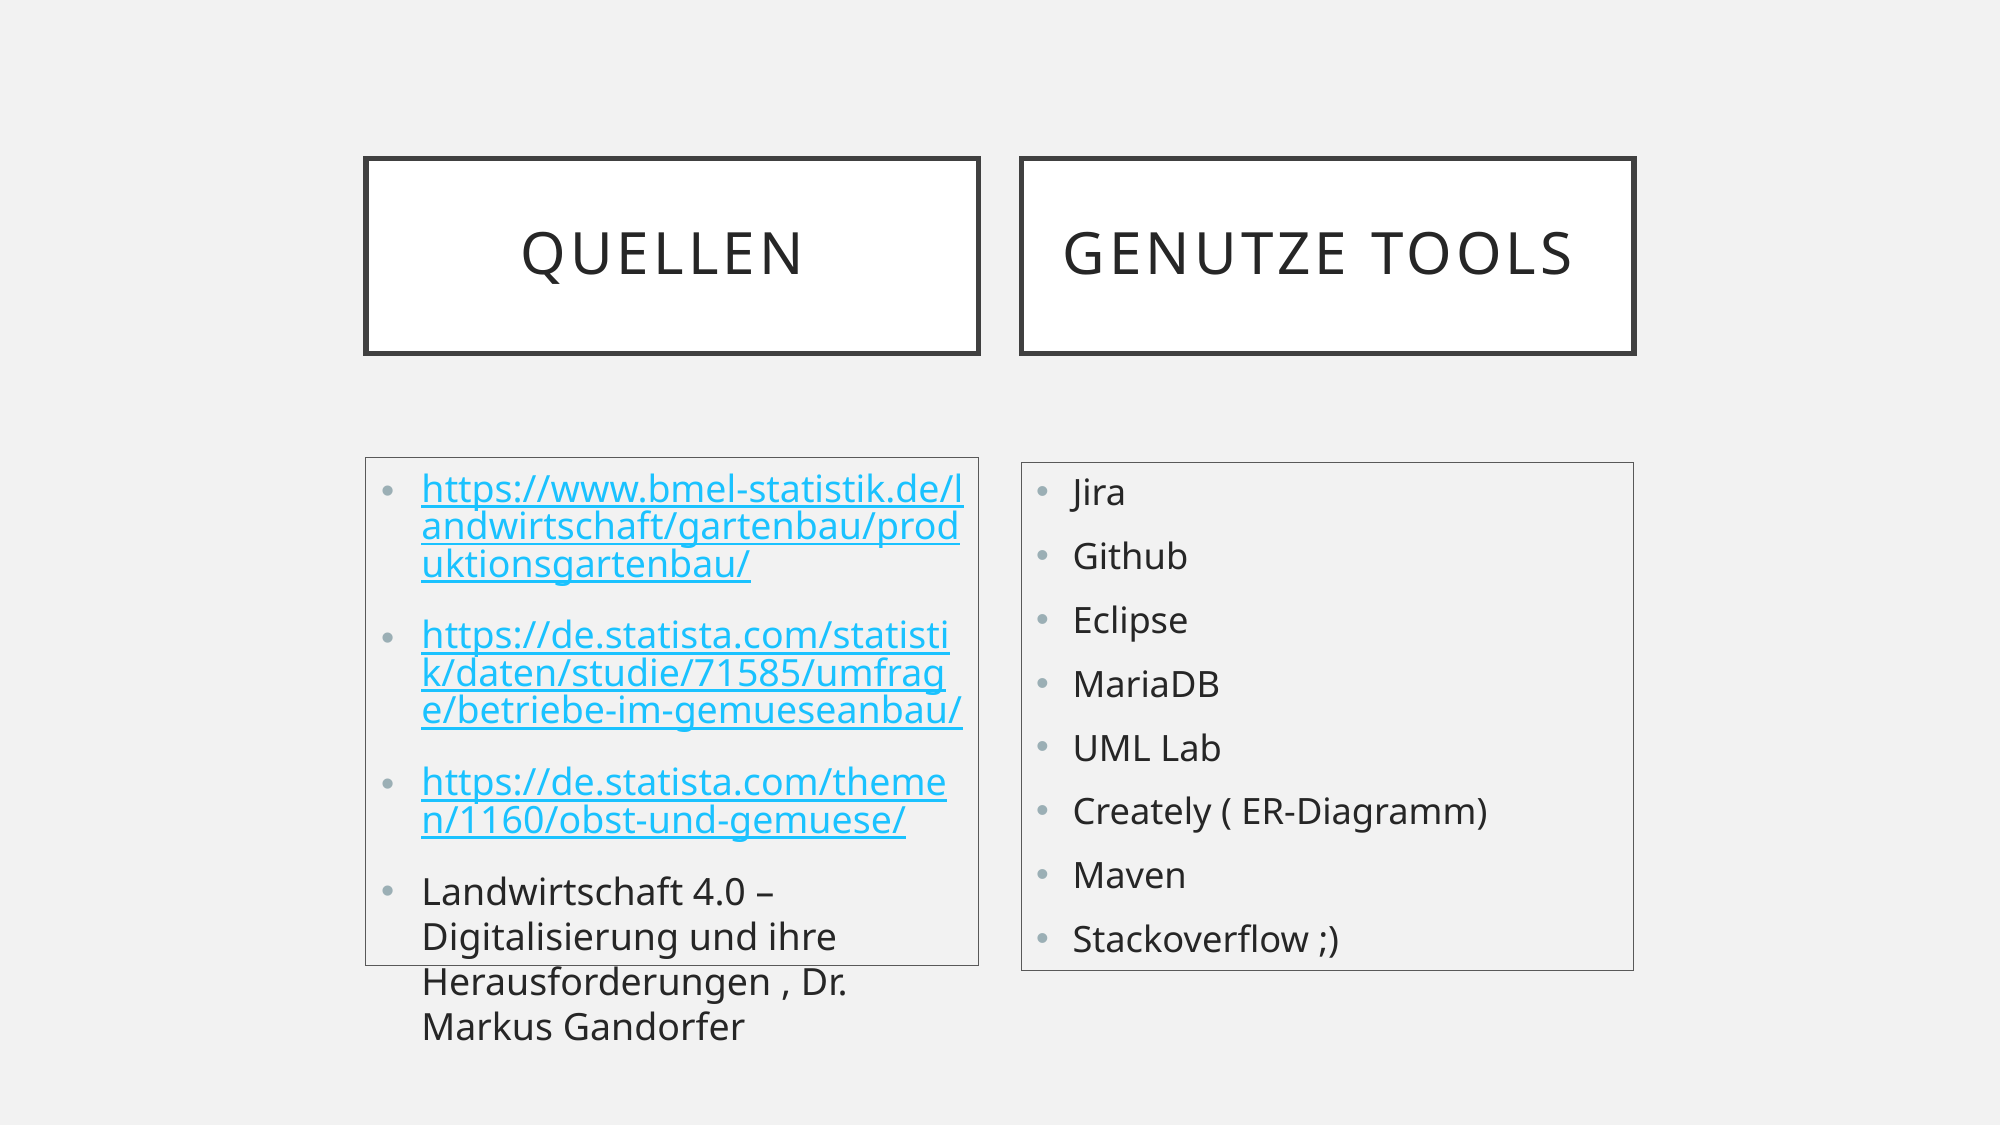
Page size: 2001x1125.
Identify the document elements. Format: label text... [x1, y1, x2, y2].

text_box Quellen [365, 158, 979, 354]
title Genutze Tools [1019, 156, 1637, 356]
list Jira Github Eclipse MariaDB UML Lab Creately ( ER-Diagramm) Maven Stackoverflow ;) [1021, 462, 1634, 971]
text_box https://www.bmel-statistik.de/landwirtschaft/gartenbau/produktionsgartenbau/ https://de.statista.com/statistik/daten/studie/71585/umfrage/betriebe-im-gemueseanbau/ https://de.statista.com/themen/1160/obst-und-gemuese/ Landwirtschaft 4.0 – Digitalisierung und ihre Herausforderungen , Dr. Markus Gandorfer [365, 457, 979, 966]
